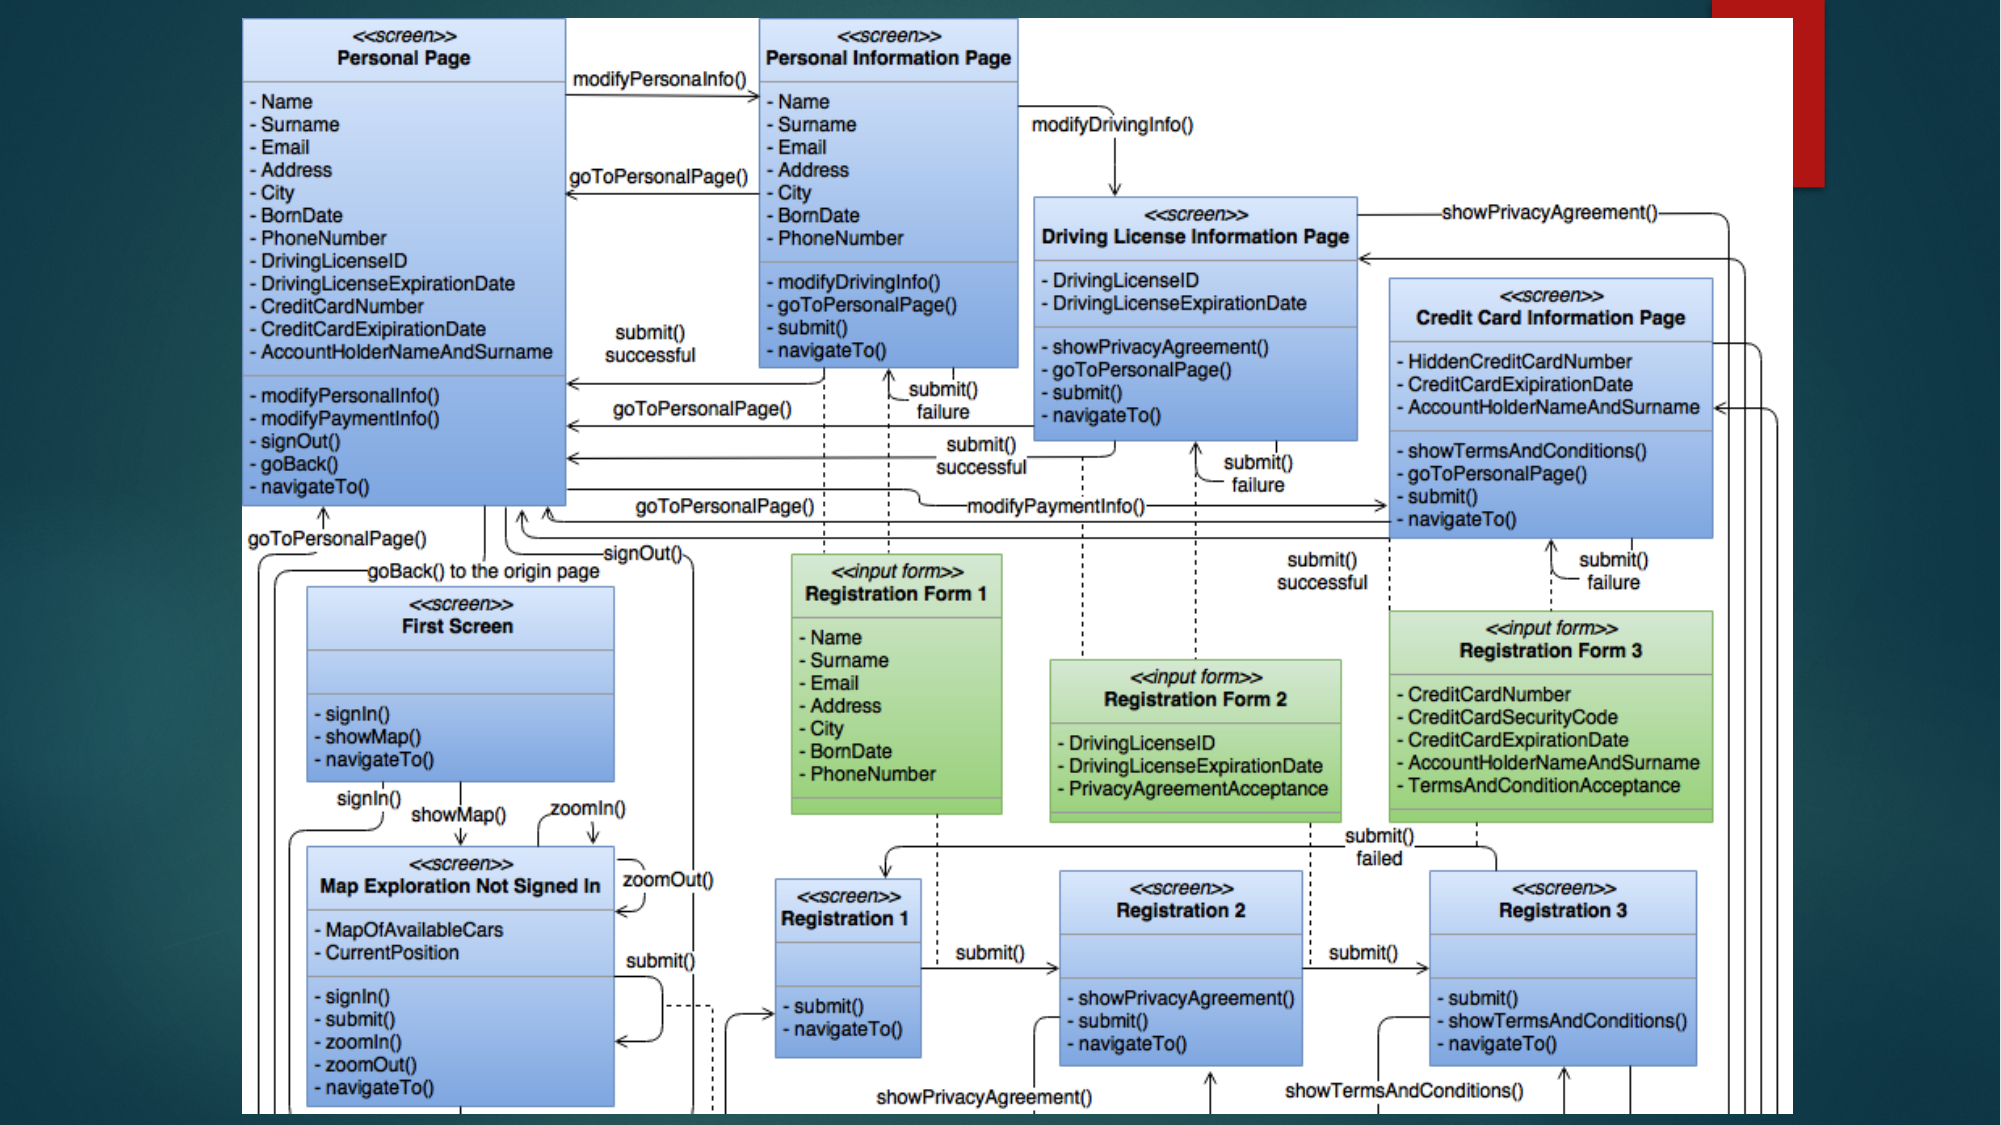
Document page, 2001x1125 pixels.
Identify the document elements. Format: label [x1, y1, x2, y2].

picture [0, 0, 1794, 1125]
